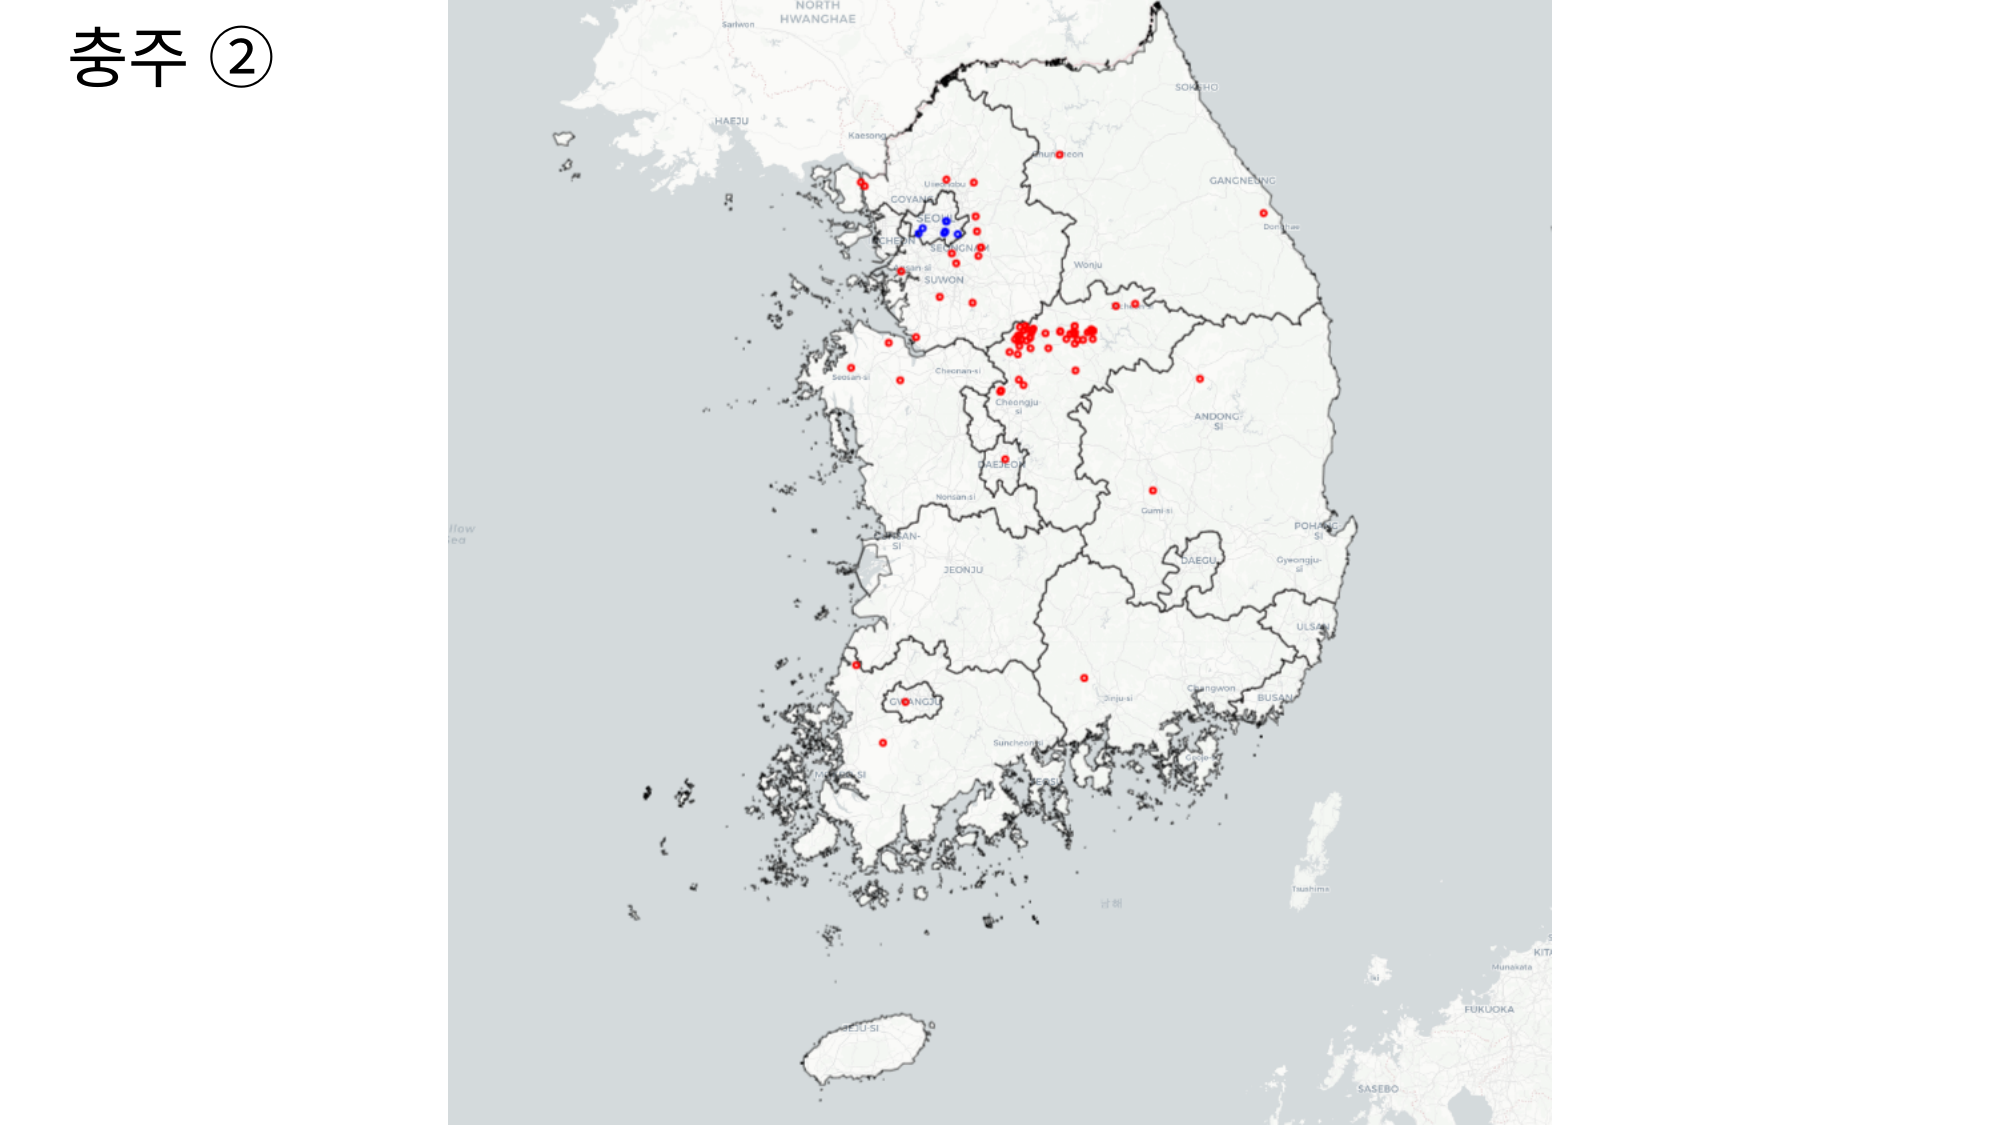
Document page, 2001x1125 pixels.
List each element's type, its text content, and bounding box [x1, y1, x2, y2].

text_box 충주 ② [52, 8, 291, 104]
picture [448, 0, 1552, 1125]
